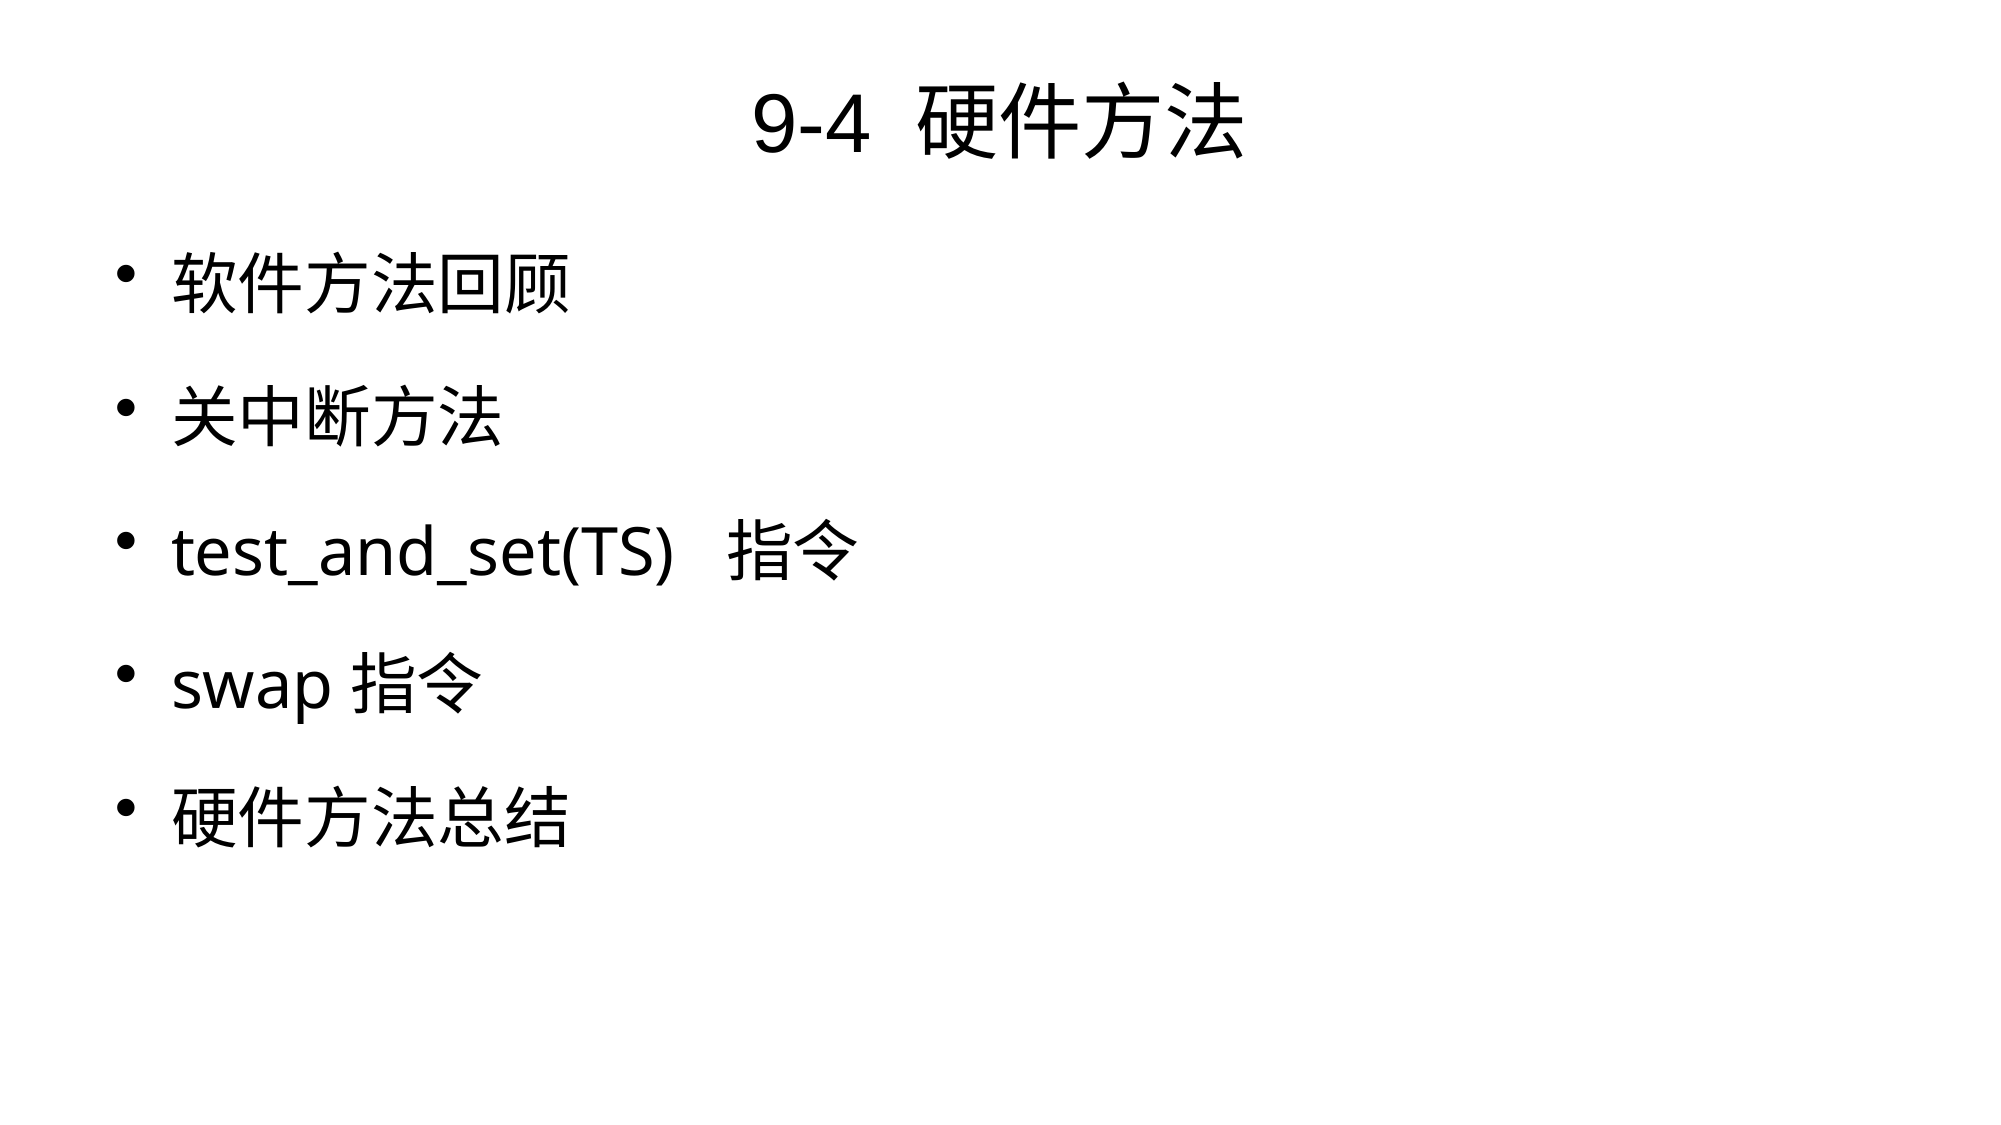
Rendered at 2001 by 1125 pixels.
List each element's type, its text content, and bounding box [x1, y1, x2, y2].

list 软件方法回顾 关中断方法 test_and_set(TS) 指令 swap指令 硬件方法总结 [99, 193, 1901, 1006]
title 9-4 硬件方法 [99, 44, 1901, 193]
